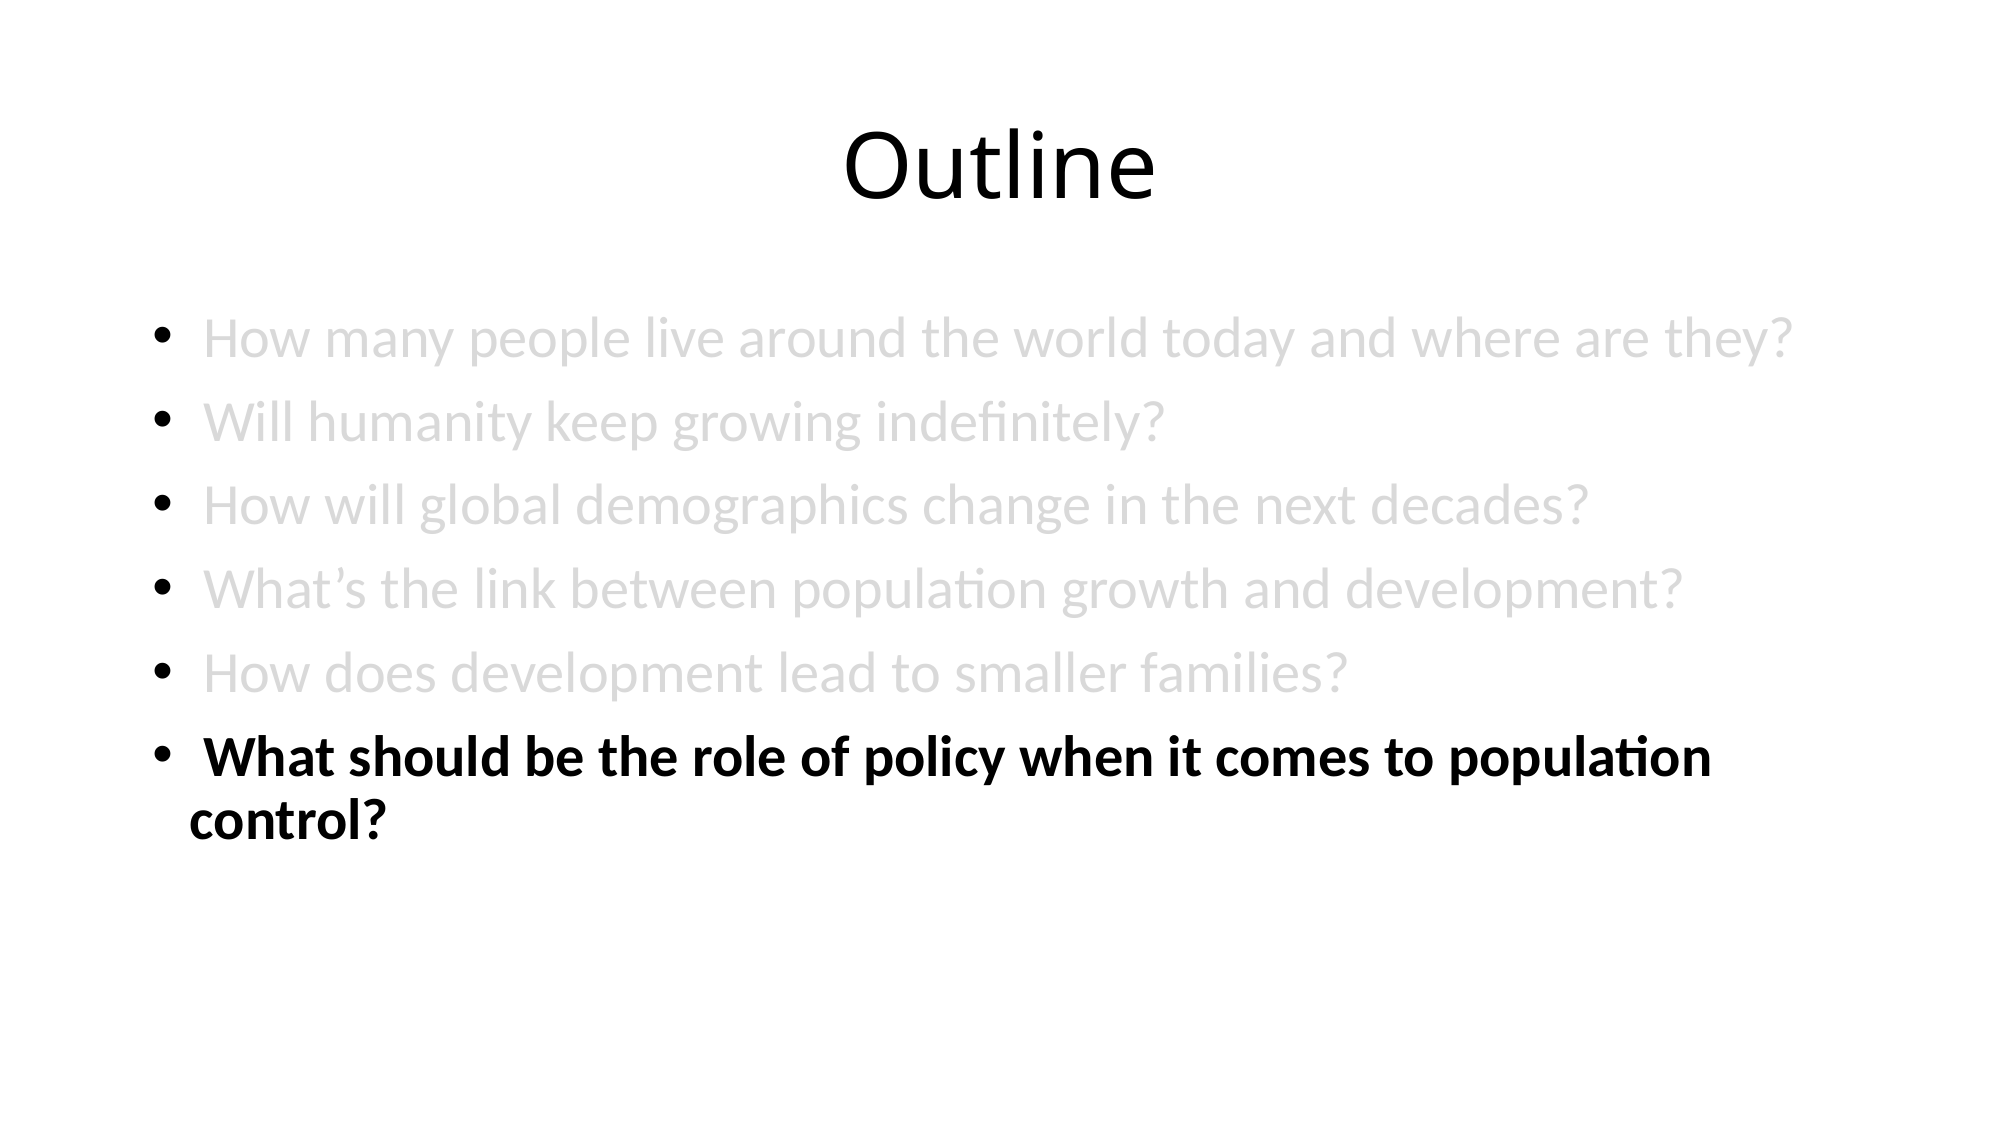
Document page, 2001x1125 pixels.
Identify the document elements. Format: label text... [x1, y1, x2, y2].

title Outline [137, 59, 1863, 278]
list How many people live around the world today and where are they? Will humanity keep growing indefinitely? How will global demographics change in the next decades? What’s the link between population growth and development? How does development lead to smaller families? What should be the role of policy when it comes to population control? [137, 299, 1863, 1014]
